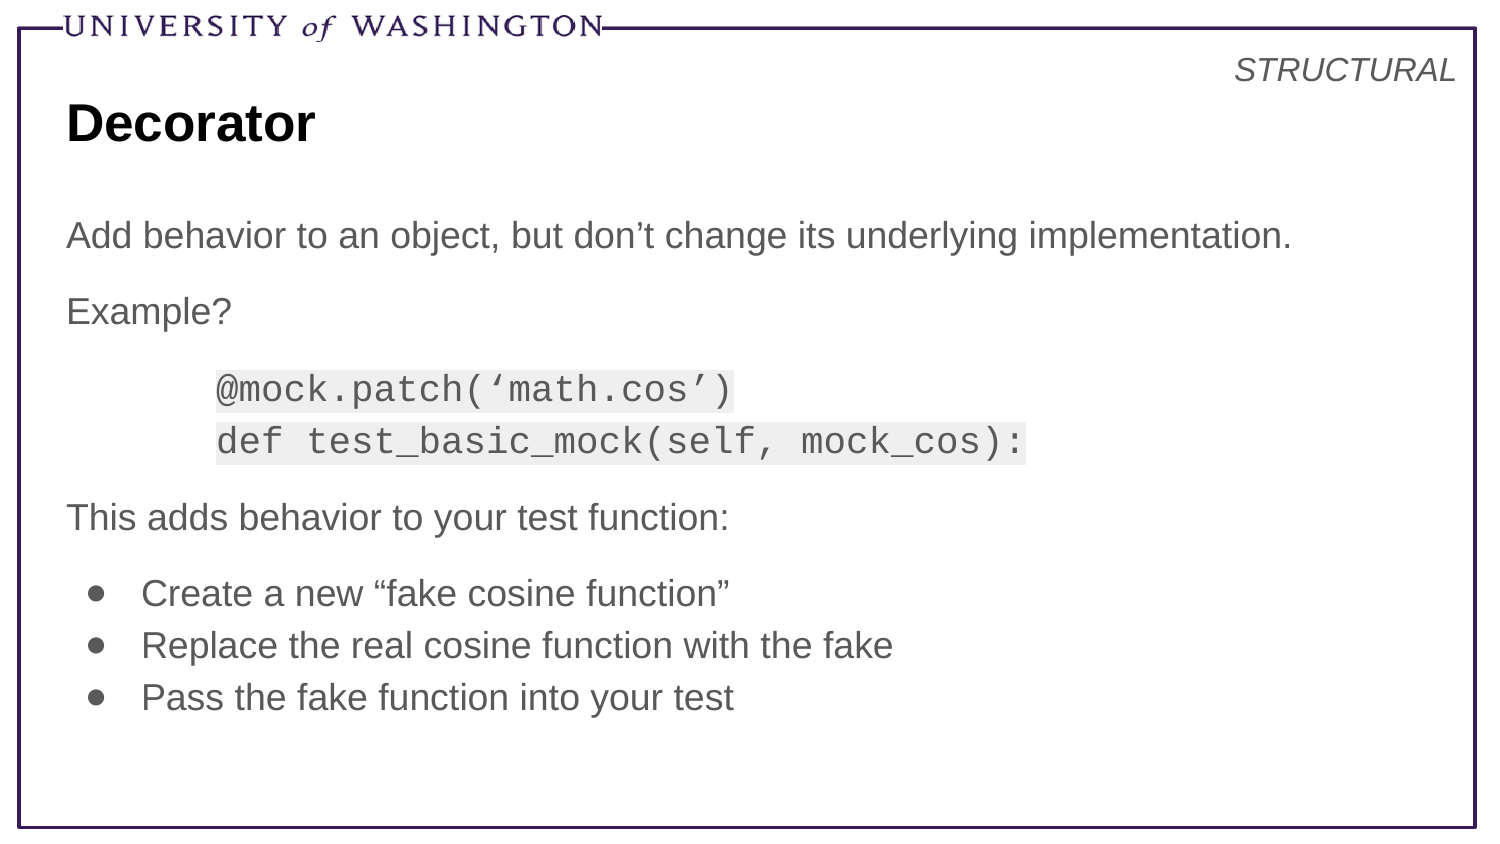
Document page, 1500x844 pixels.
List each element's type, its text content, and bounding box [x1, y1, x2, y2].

text_box STRUCTURAL [1039, 32, 1473, 121]
list Add behavior to an object, but don’t change its underlying implementation. Example? @mock.patch(‘math.cos’) def test_basic_mock(self, mock_cos): This adds behavior to your test function: Create a new “fake cosine function” Replace the real cosine function with the fake Pass the fake function into your test [51, 189, 1449, 750]
title Decorator [51, 72, 1449, 167]
picture [15, 15, 1480, 830]
